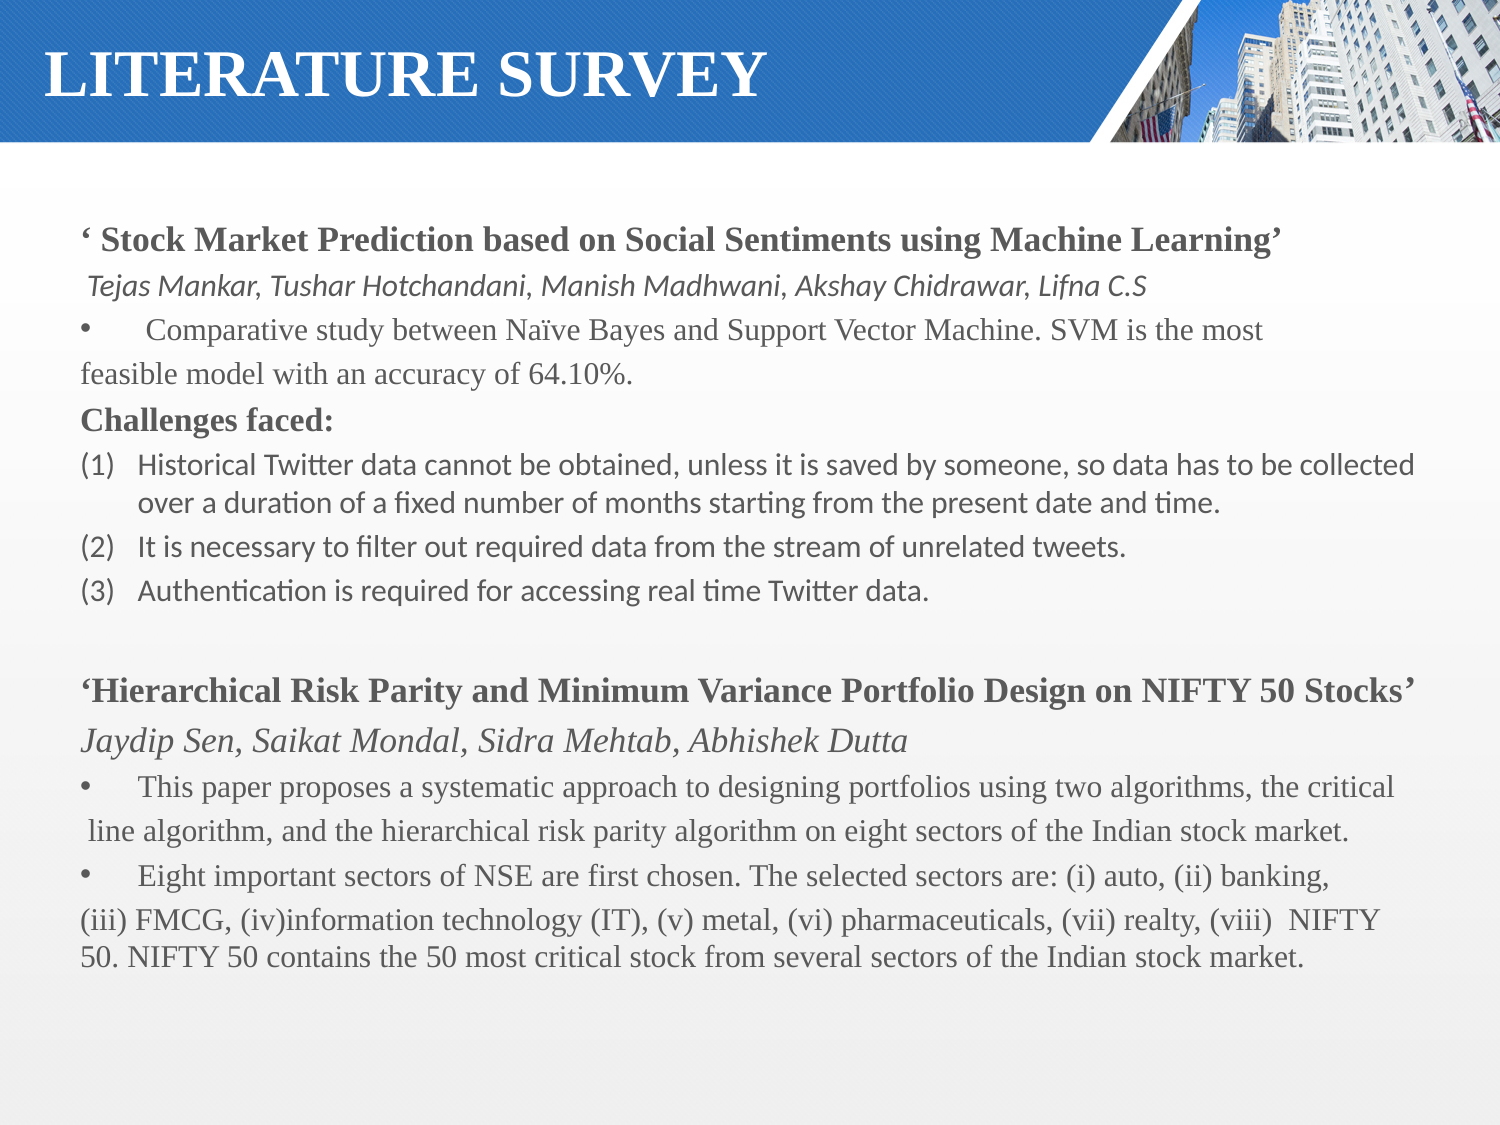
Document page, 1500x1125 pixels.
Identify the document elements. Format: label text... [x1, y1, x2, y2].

title LITERATURE SURVEY [29, 4, 1287, 135]
list ‘ Stock Market Prediction based on Social Sentiments using Machine Learning’ Tejas Mankar, Tushar Hotchandani, Manish Madhwani, Akshay Chidrawar, Lifna C.S Comparative study between Naïve Bayes and Support Vector Machine. SVM is the most feasible model with an accuracy of 64.10%. Challenges faced: Historical Twitter data cannot be obtained, unless it is saved by someone, so data has to be collected over a duration of a fixed number of months starting from the present date and time. It is necessary to filter out required data from the stream of unrelated tweets. Authentication is required for accessing real time Twitter data. ‘Hierarchical Risk Parity and Minimum Variance Portfolio Design on NIFTY 50 Stocks’ Jaydip Sen, Saikat Mondal, Sidra Mehtab, Abhishek Dutta This paper proposes a systematic approach to designing portfolios using two algorithms, the critical line algorithm, and the hierarchical risk parity algorithm on eight sectors of the Indian stock market. Eight important sectors of NSE are first chosen. The selected sectors are: (i) auto, (ii) banking, (iii) FMCG, (iv)information technology (IT), (v) metal, (vi) pharmaceuticals, (vii) realty, (viii) NIFTY 50. NIFTY 50 contains the 50 most critical stock from several sectors of the Indian stock market. [64, 208, 1444, 1045]
picture [0, 0, 1500, 1125]
